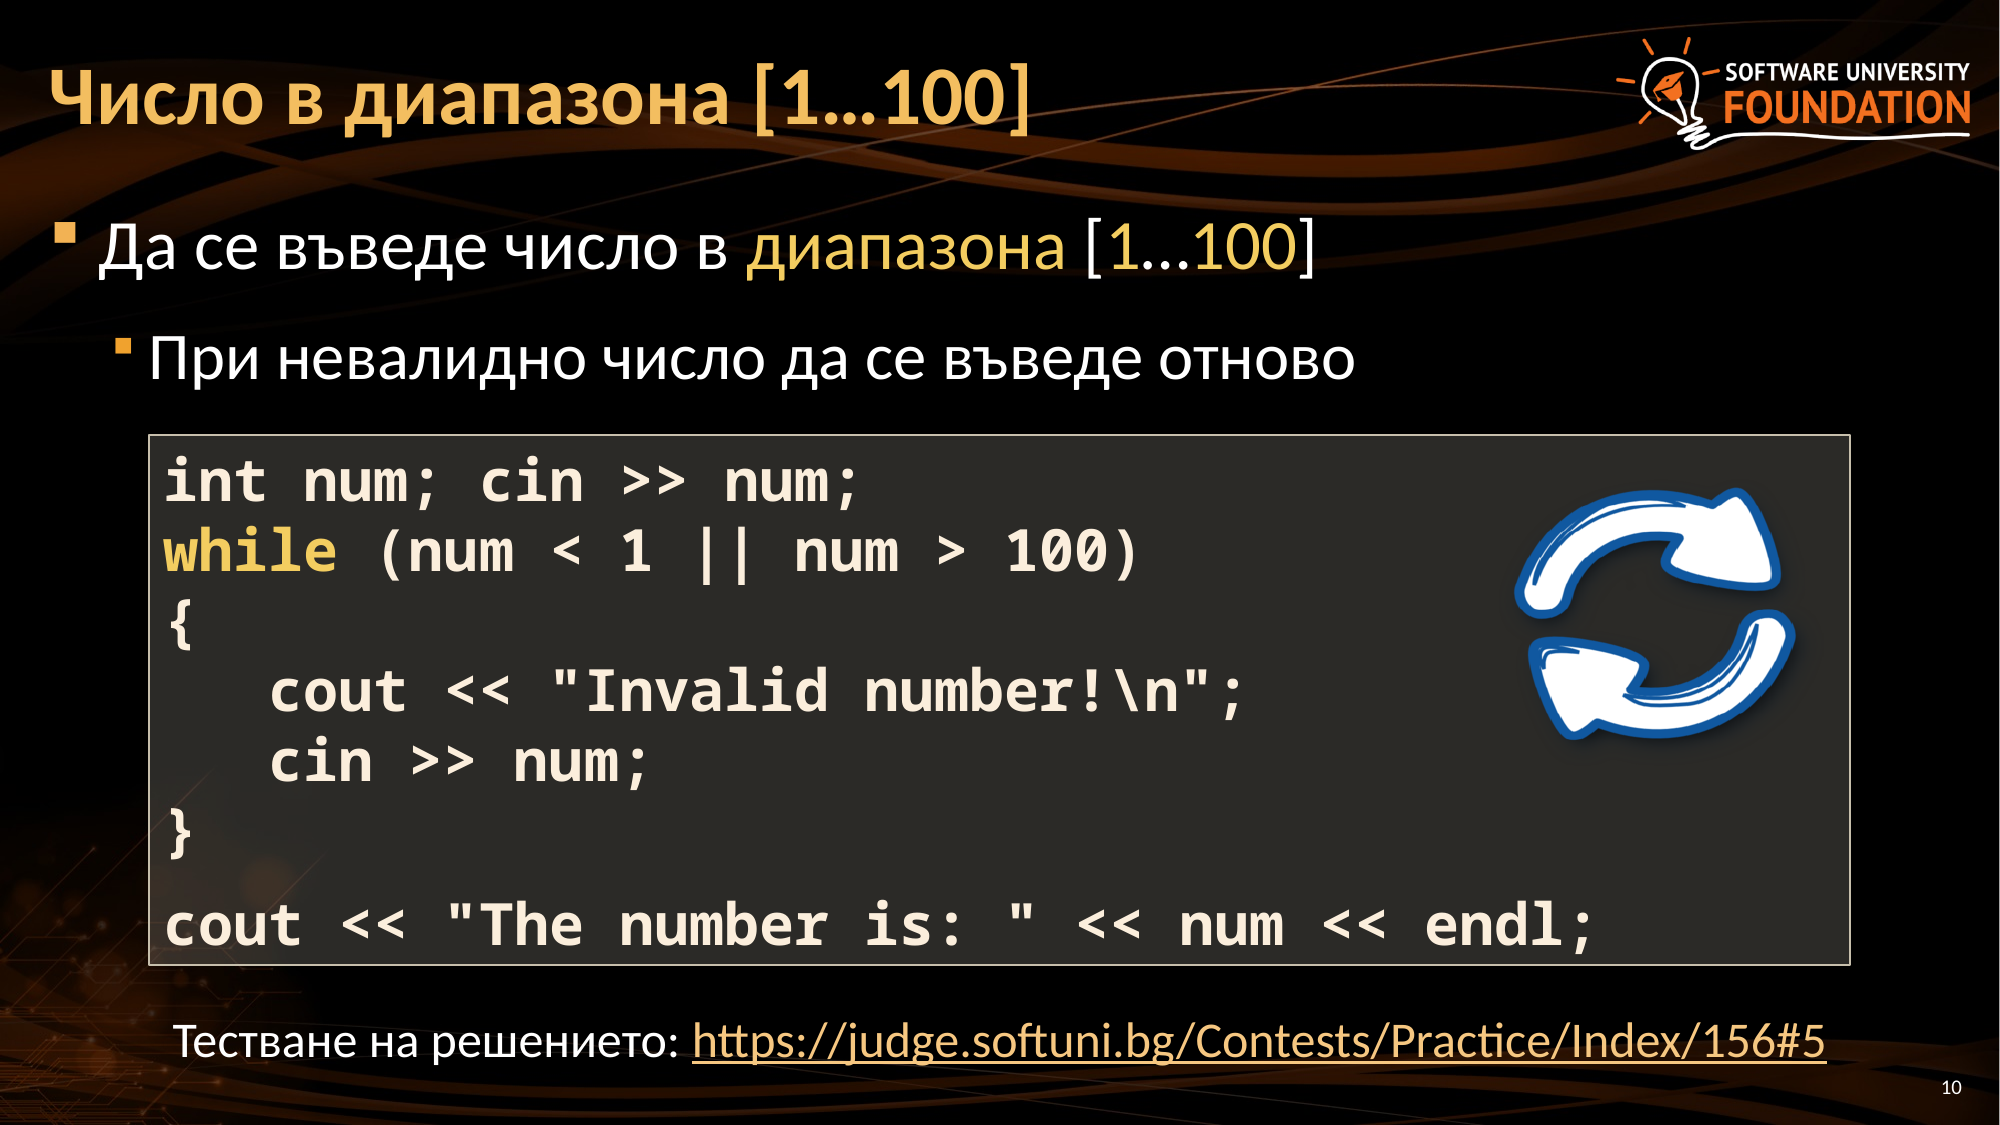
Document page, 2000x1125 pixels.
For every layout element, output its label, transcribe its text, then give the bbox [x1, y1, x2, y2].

text_box int num; cin >> num; while (num < 1 || num > 100) { cout << "Invalid number!\n"; cin >> num; } cout << "The number is: " << num << endl; [149, 435, 1850, 965]
text_box Тестване на решението: https://judge.softuni.bg/Contests/Practice/Index/156#5 [124, 999, 1875, 1075]
list Да се въведе число в диапазона [1…100] При невалидно число да се въведе отново [31, 188, 1968, 1103]
title Число в диапазона [1…100] [30, 6, 1602, 189]
picture [0, 0, 2000, 1125]
